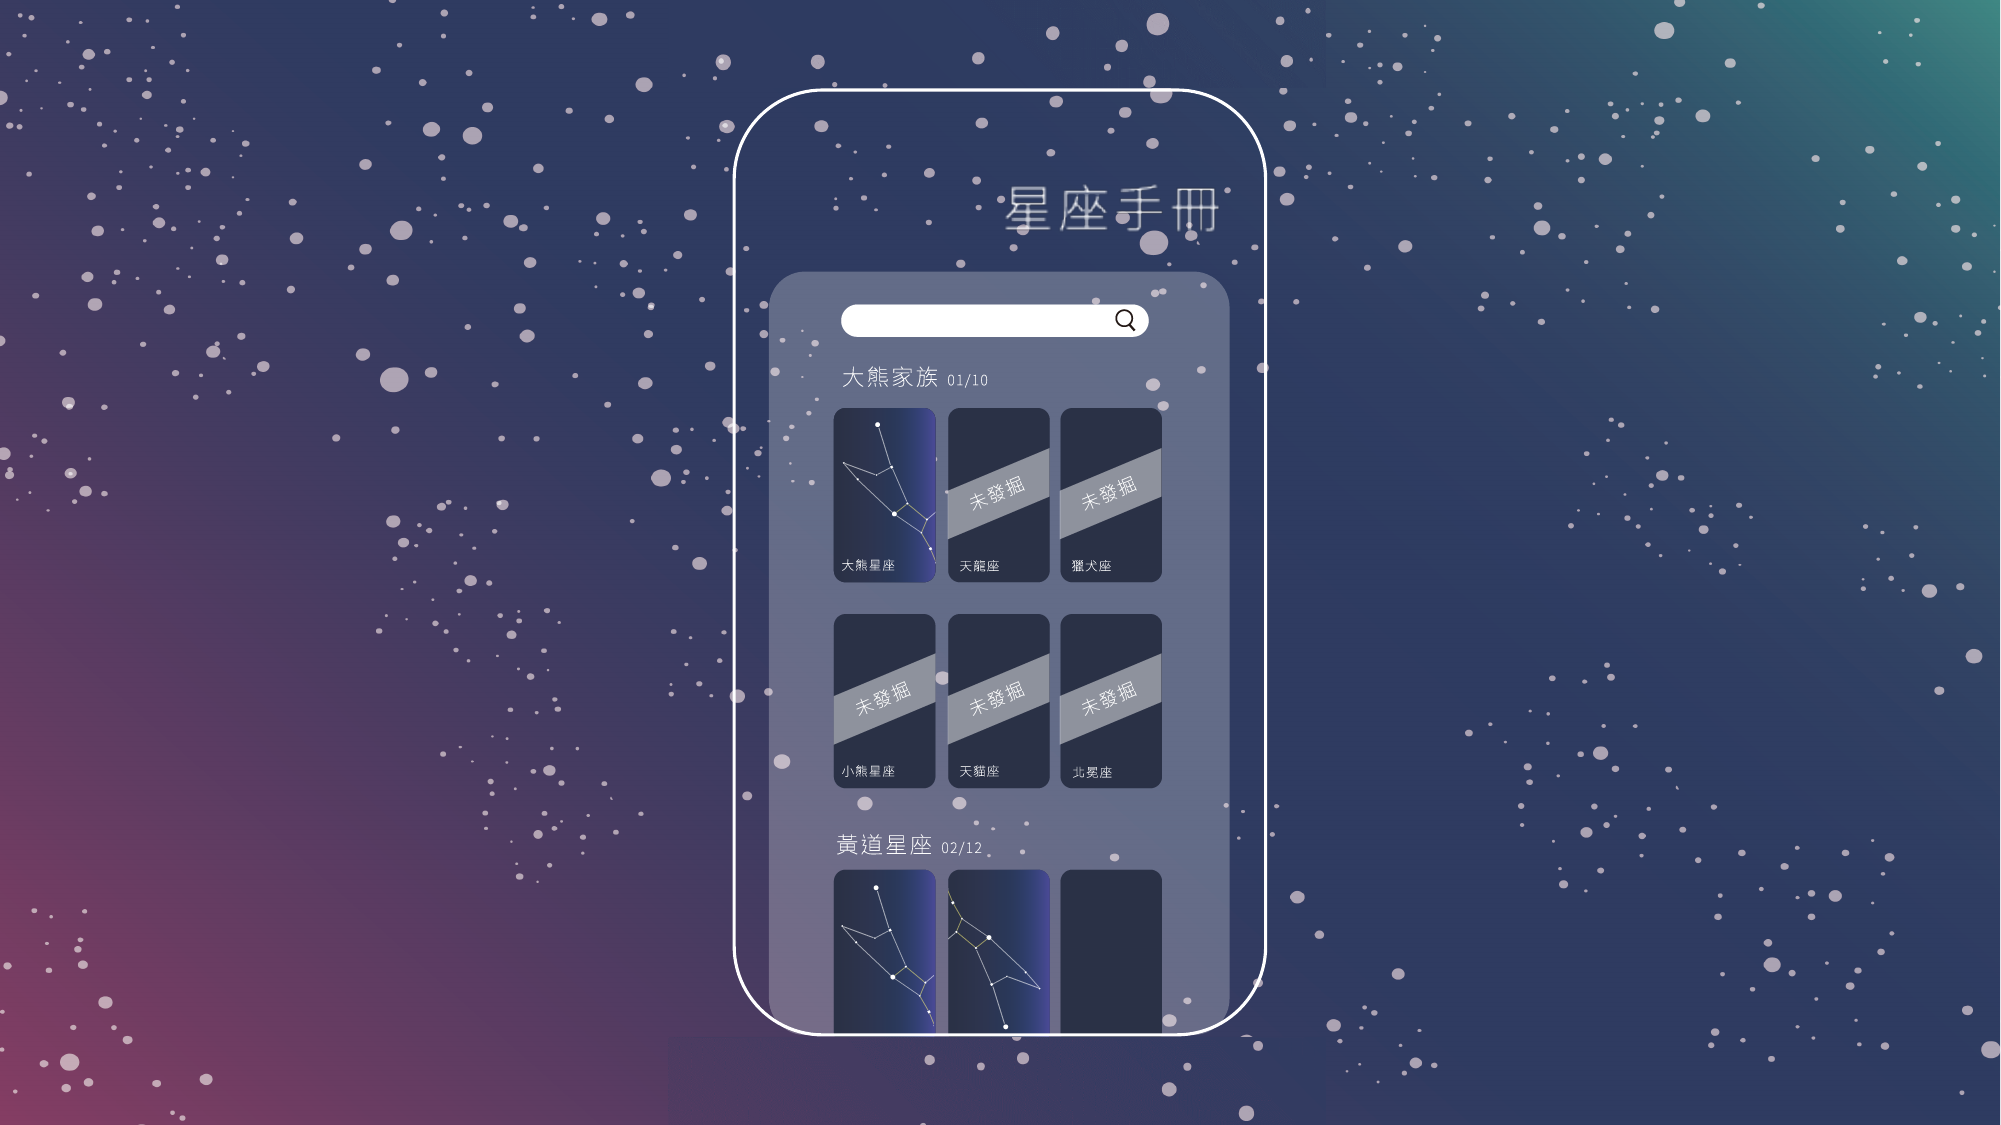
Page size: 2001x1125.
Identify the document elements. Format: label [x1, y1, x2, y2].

picture [0, 0, 2001, 1125]
text_box [733, 88, 1267, 1036]
text_box [1181, 1026, 1219, 1037]
text_box [777, 1024, 810, 1036]
